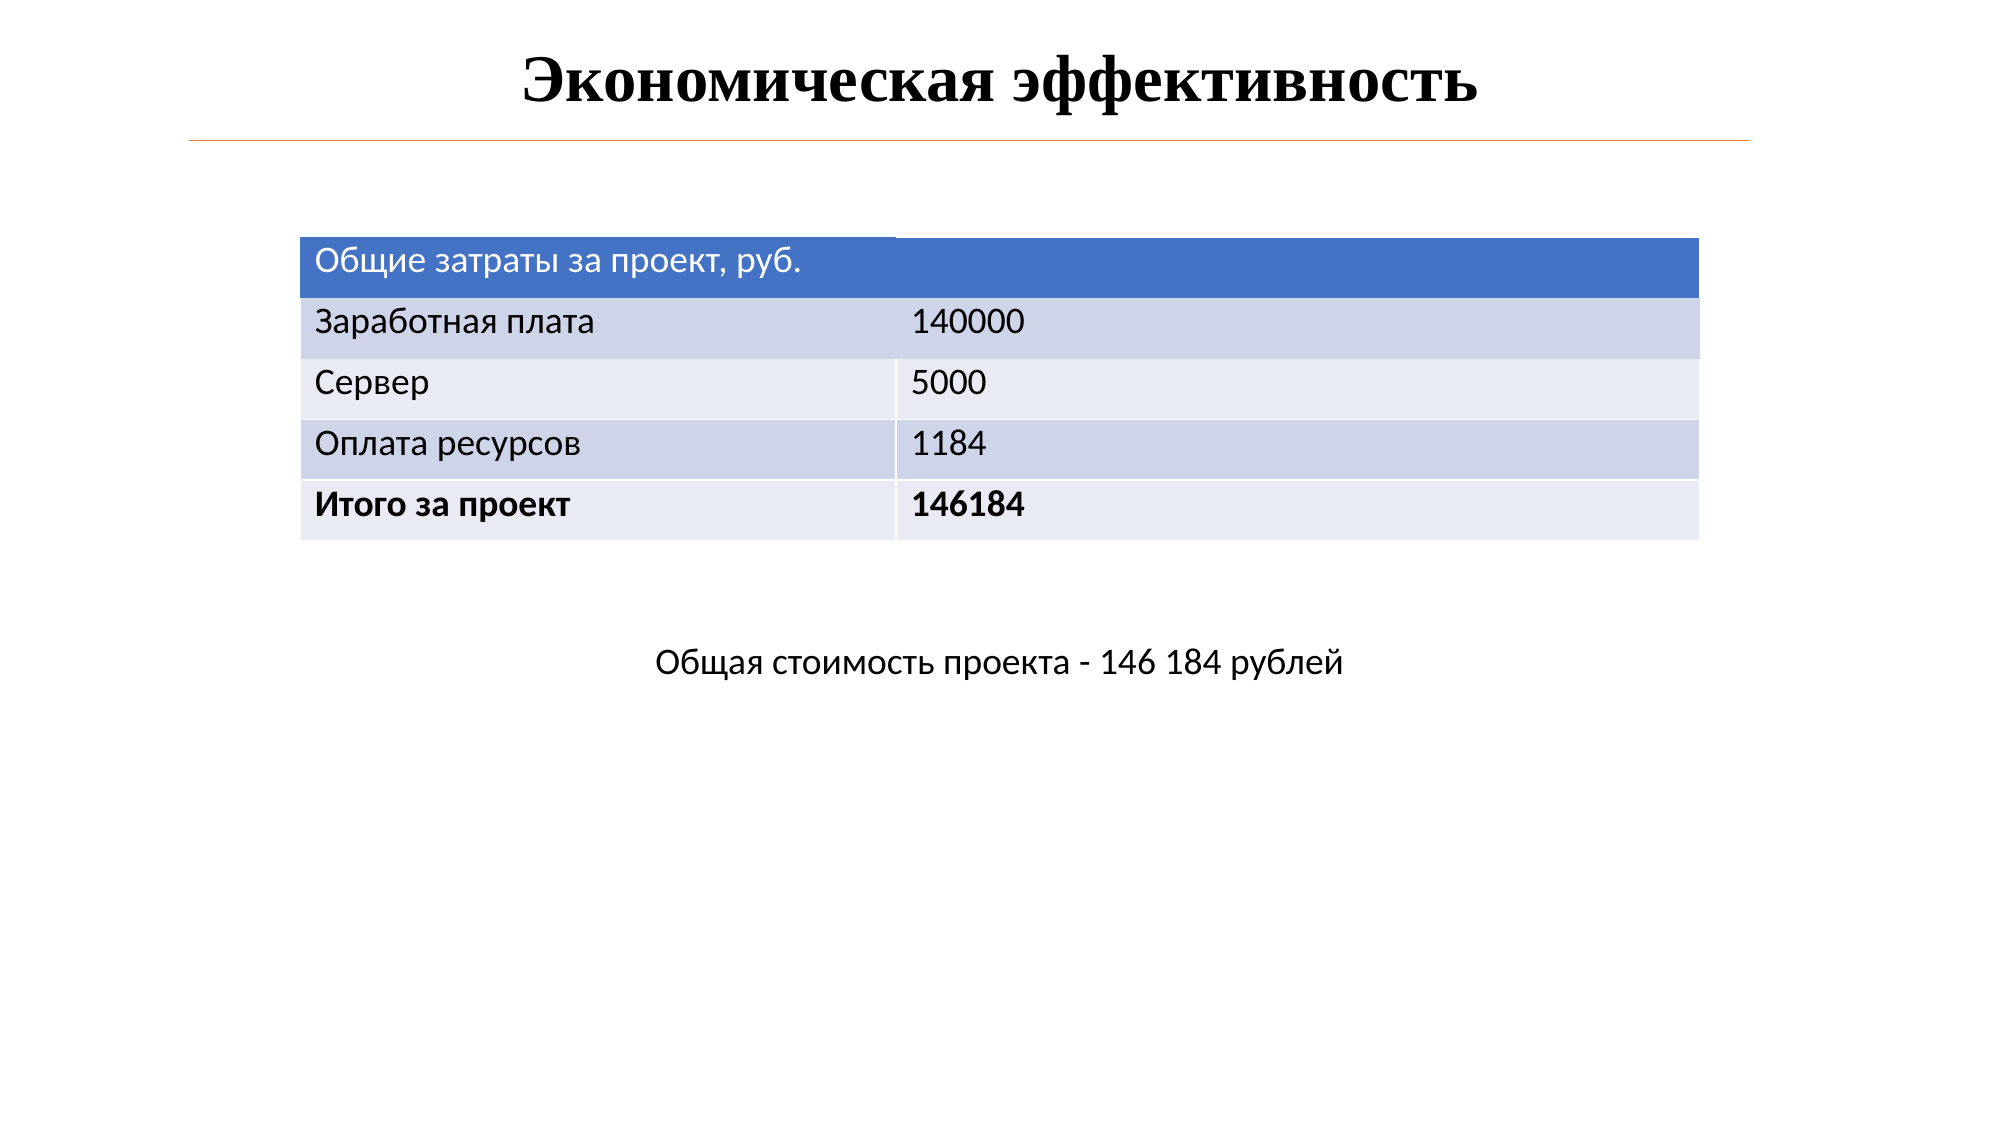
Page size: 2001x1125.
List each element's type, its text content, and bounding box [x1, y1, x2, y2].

table_cell 1184 [897, 420, 1699, 479]
table_header Общие затраты за проект, руб. [300, 237, 896, 298]
table_cell Оплата ресурсов [301, 420, 895, 479]
table_cell Сервер [301, 359, 895, 419]
title Экономическая эффективность [137, 28, 1863, 133]
table_cell 140000 [896, 298, 1700, 359]
table_cell 5000 [897, 359, 1699, 419]
table_cell Заработная плата [301, 298, 896, 359]
table_header [896, 238, 1699, 298]
text_box Общая стоимость проекта - 146 184 рублей [499, 630, 1501, 690]
table_cell 146184 [897, 481, 1699, 540]
table_cell Итого за проект [301, 481, 895, 540]
